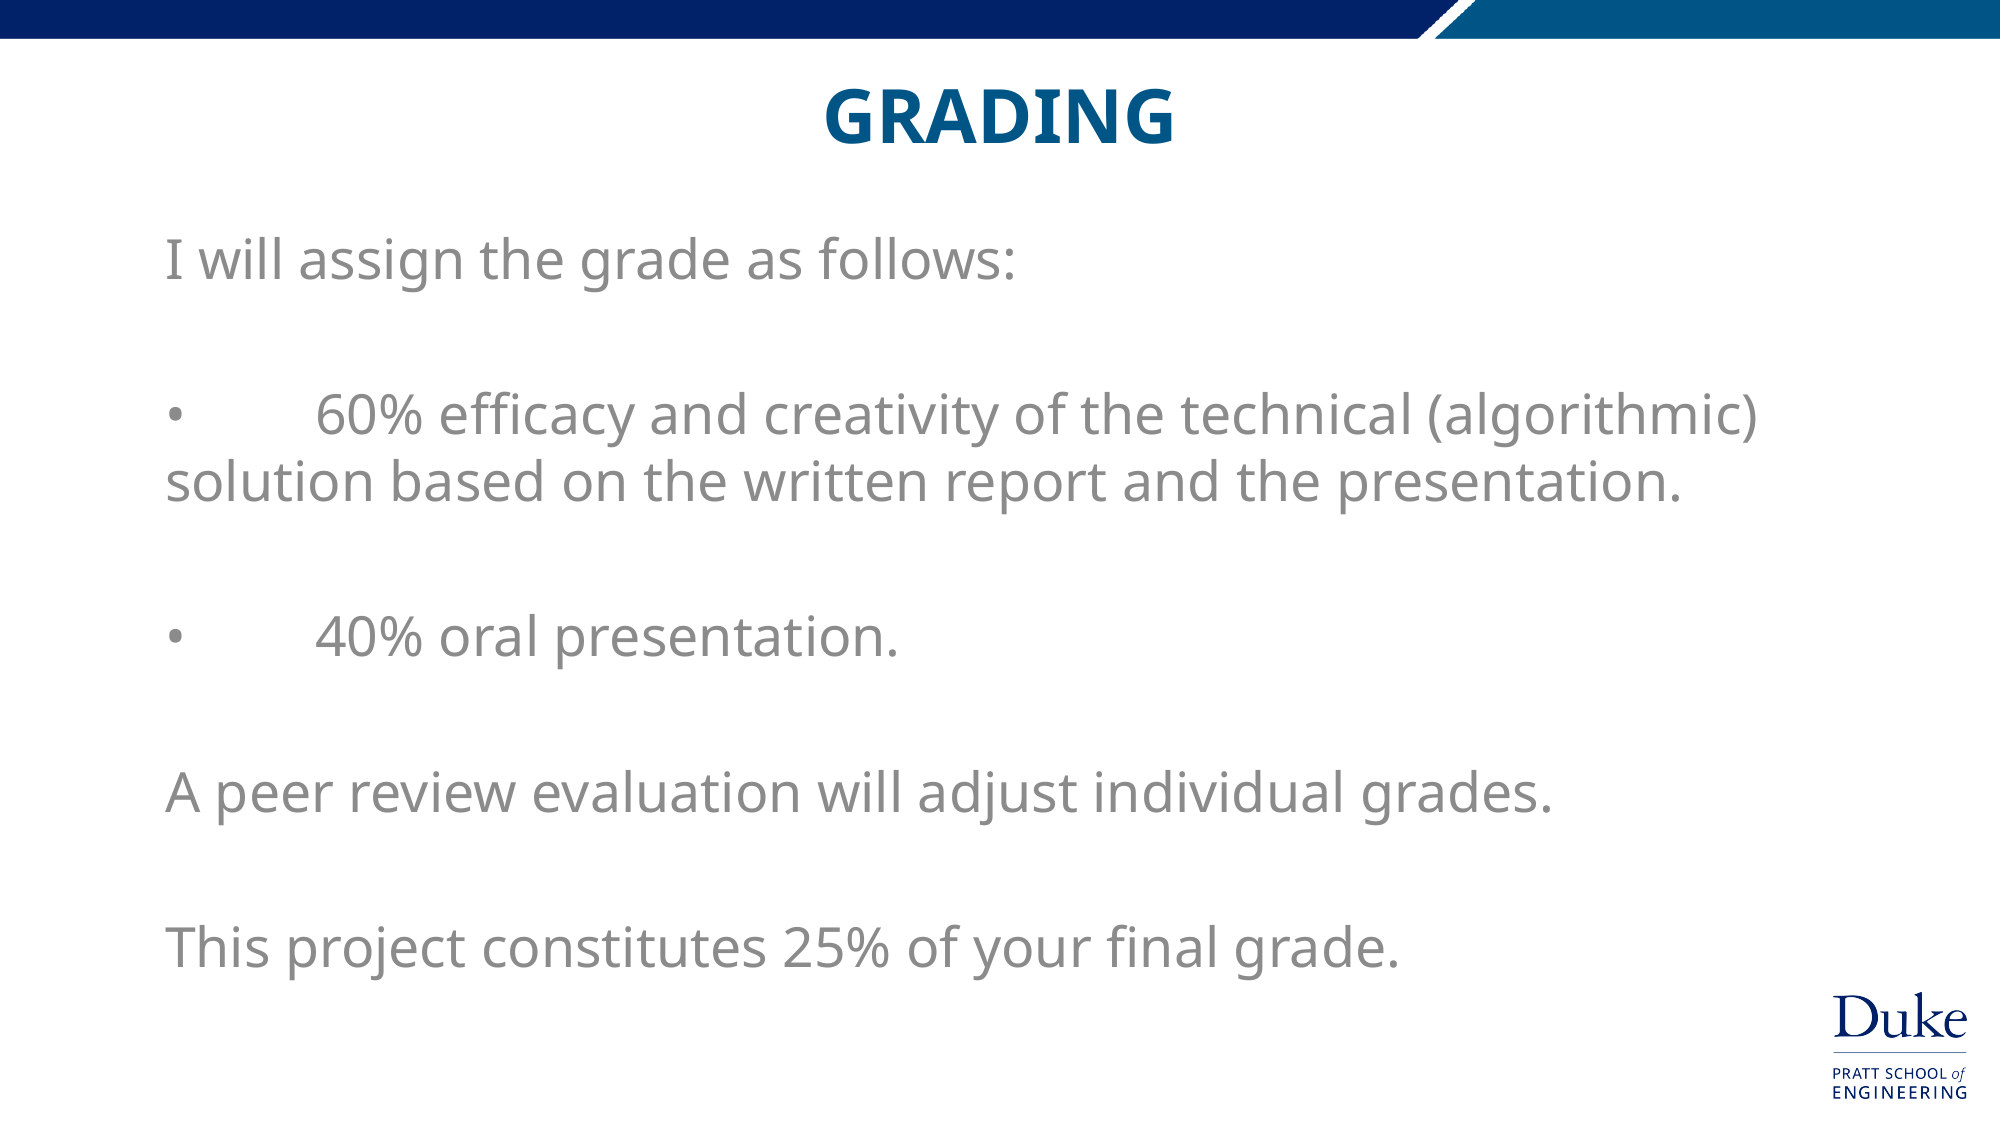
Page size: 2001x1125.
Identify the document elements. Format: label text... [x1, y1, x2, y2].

title Grading [150, 61, 1850, 178]
list I will assign the grade as follows: • 60% efficacy and creativity of the technical (algorithmic) solution based on the written report and the presentation. • 40% oral presentation. A peer review evaluation will adjust individual grades. This project constitutes 25% of your final grade. [150, 817, 1850, 1064]
picture [0, 0, 2000, 1125]
